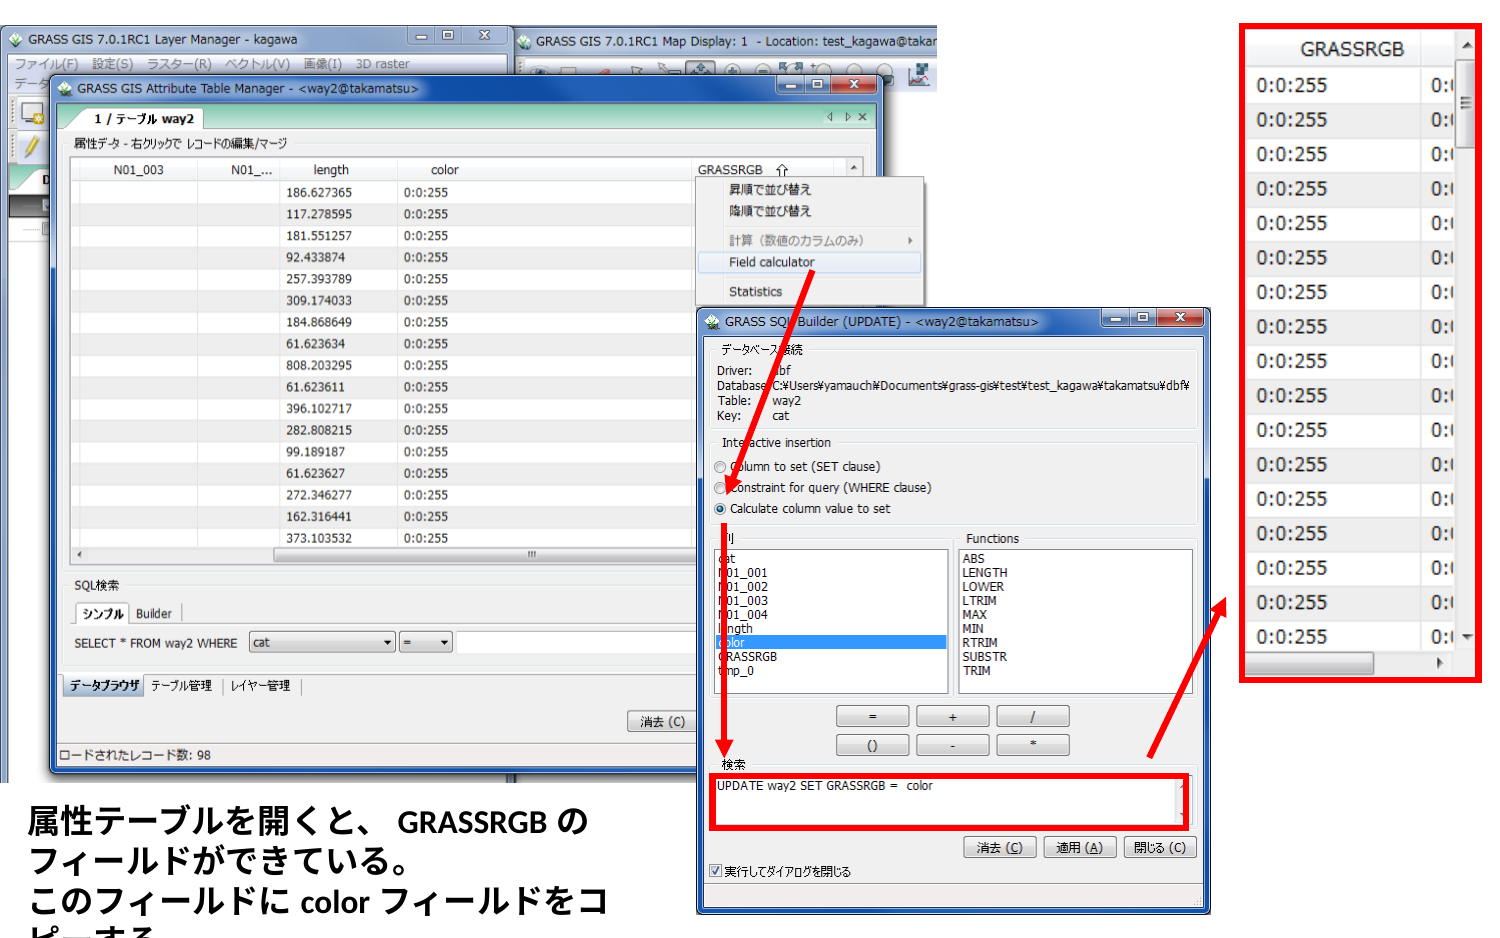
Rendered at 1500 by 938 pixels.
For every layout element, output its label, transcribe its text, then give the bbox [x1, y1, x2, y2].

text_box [1149, 596, 1227, 758]
picture [1241, 25, 1480, 680]
picture [0, 25, 1211, 915]
text_box 属性テーブルを開くと、GRASSRGBのフィールドができている。 このフィールドにcolorフィールドをコピーする。 [12, 792, 666, 938]
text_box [726, 270, 813, 496]
